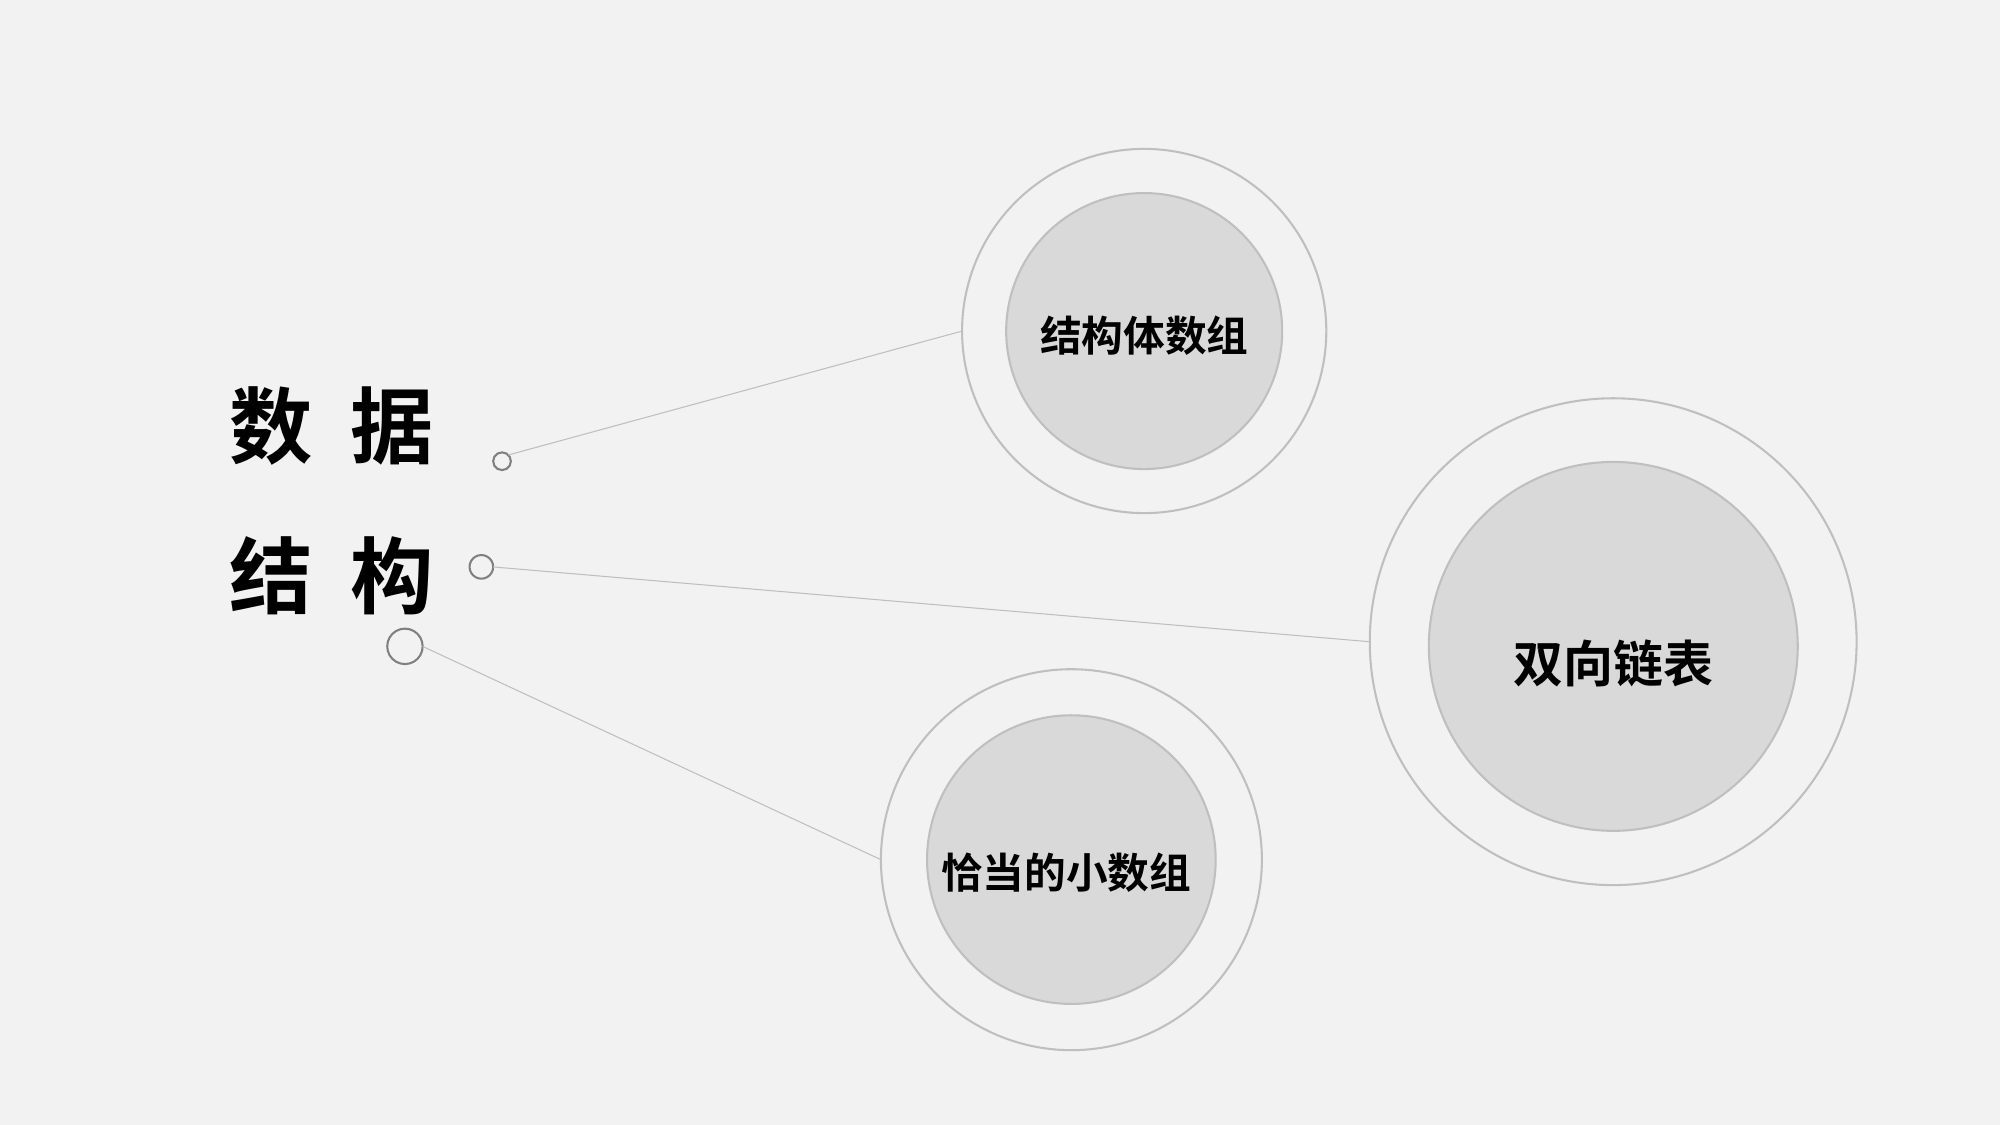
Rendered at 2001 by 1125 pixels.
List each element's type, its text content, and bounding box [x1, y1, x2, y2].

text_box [1369, 398, 1857, 886]
text_box [386, 632, 424, 666]
text_box 数 据 结 构 [74, 316, 590, 632]
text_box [508, 331, 962, 455]
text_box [880, 669, 1262, 1051]
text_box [493, 566, 1369, 642]
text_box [962, 148, 1327, 514]
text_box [422, 646, 881, 860]
